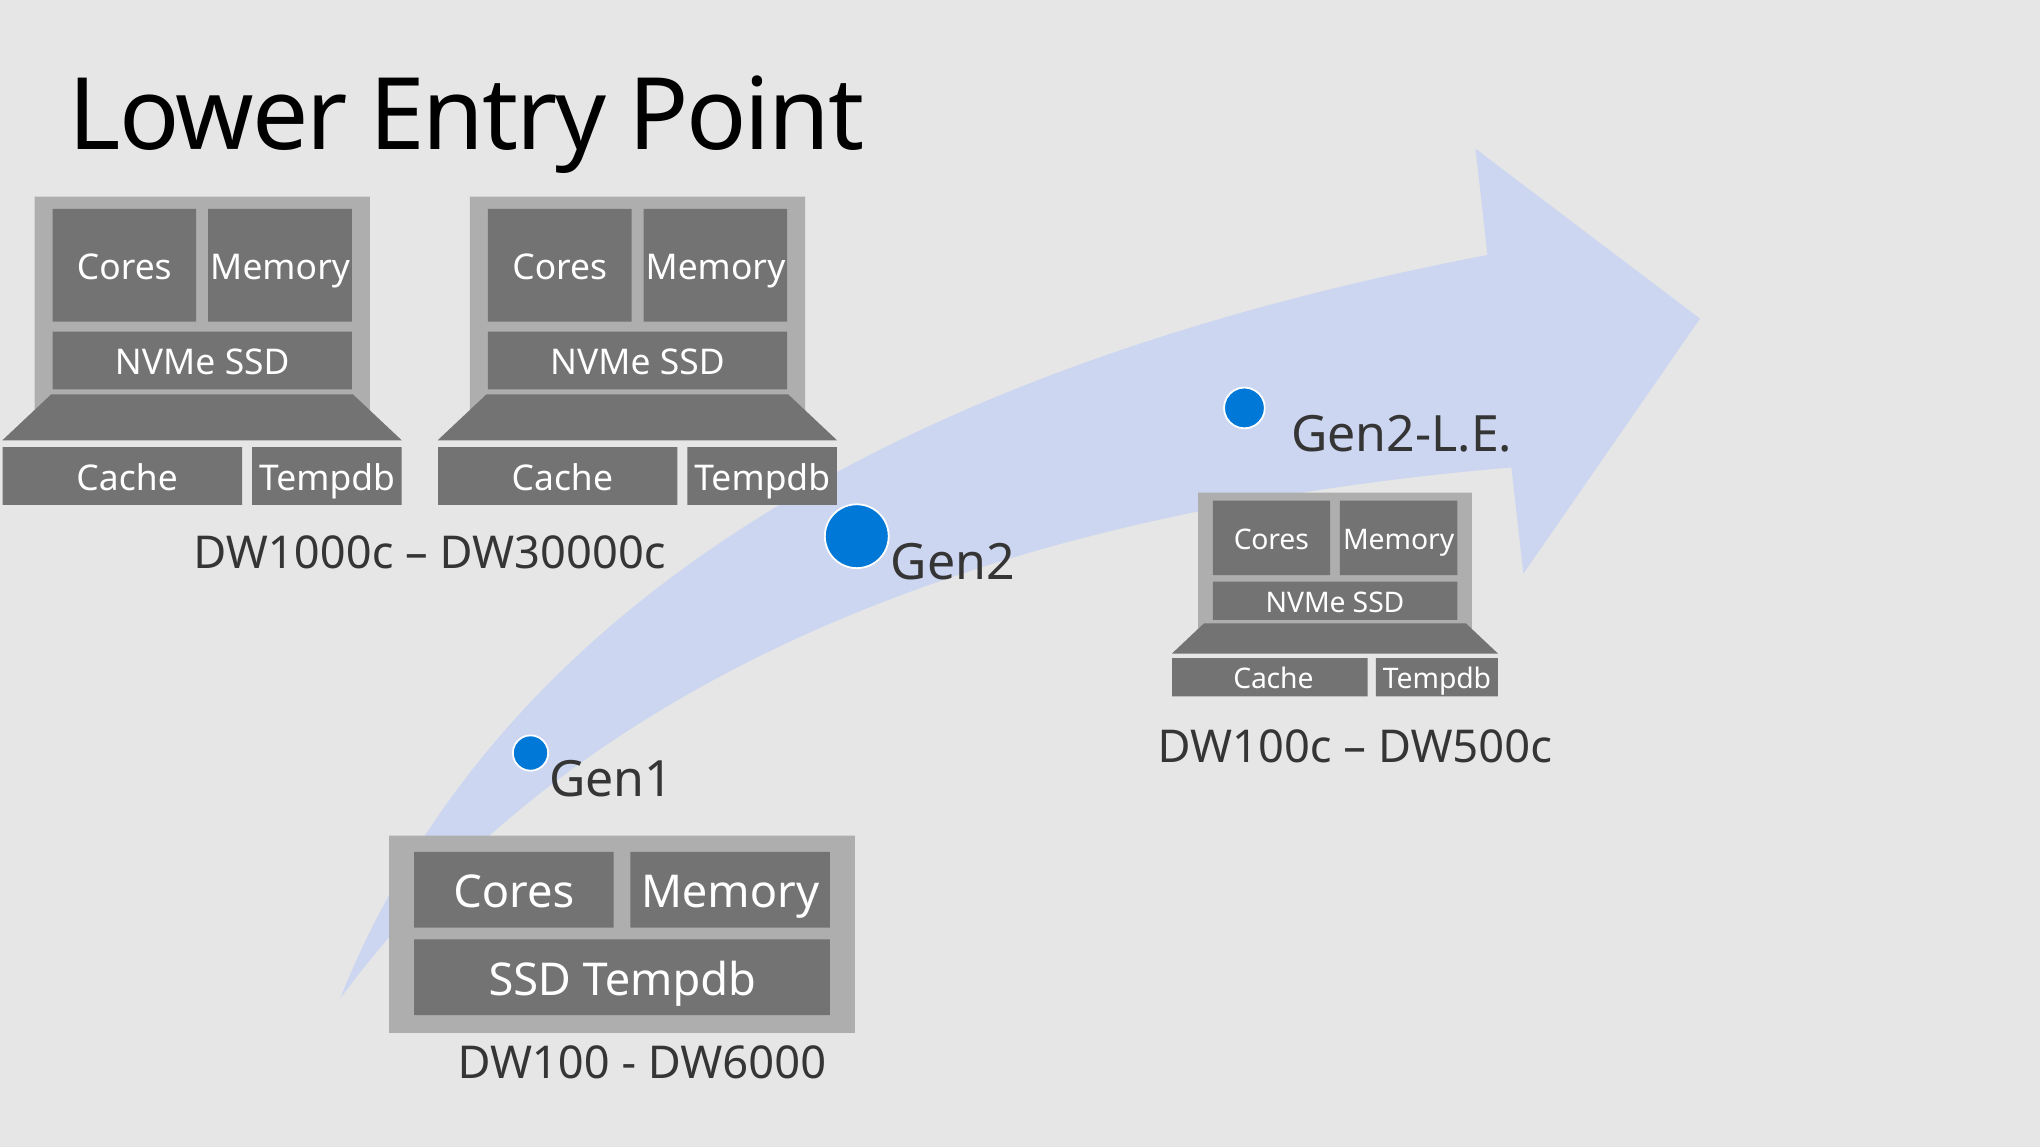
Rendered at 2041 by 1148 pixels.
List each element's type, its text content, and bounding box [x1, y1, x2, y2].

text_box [339, 120, 1701, 1028]
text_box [1171, 492, 1499, 697]
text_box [1, 196, 838, 506]
text_box DW100 - DW6000 [416, 1028, 868, 1114]
title Lower Entry Point [45, 48, 1996, 199]
text_box DW1000c – DW30000c [152, 506, 339, 603]
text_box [388, 835, 856, 1034]
